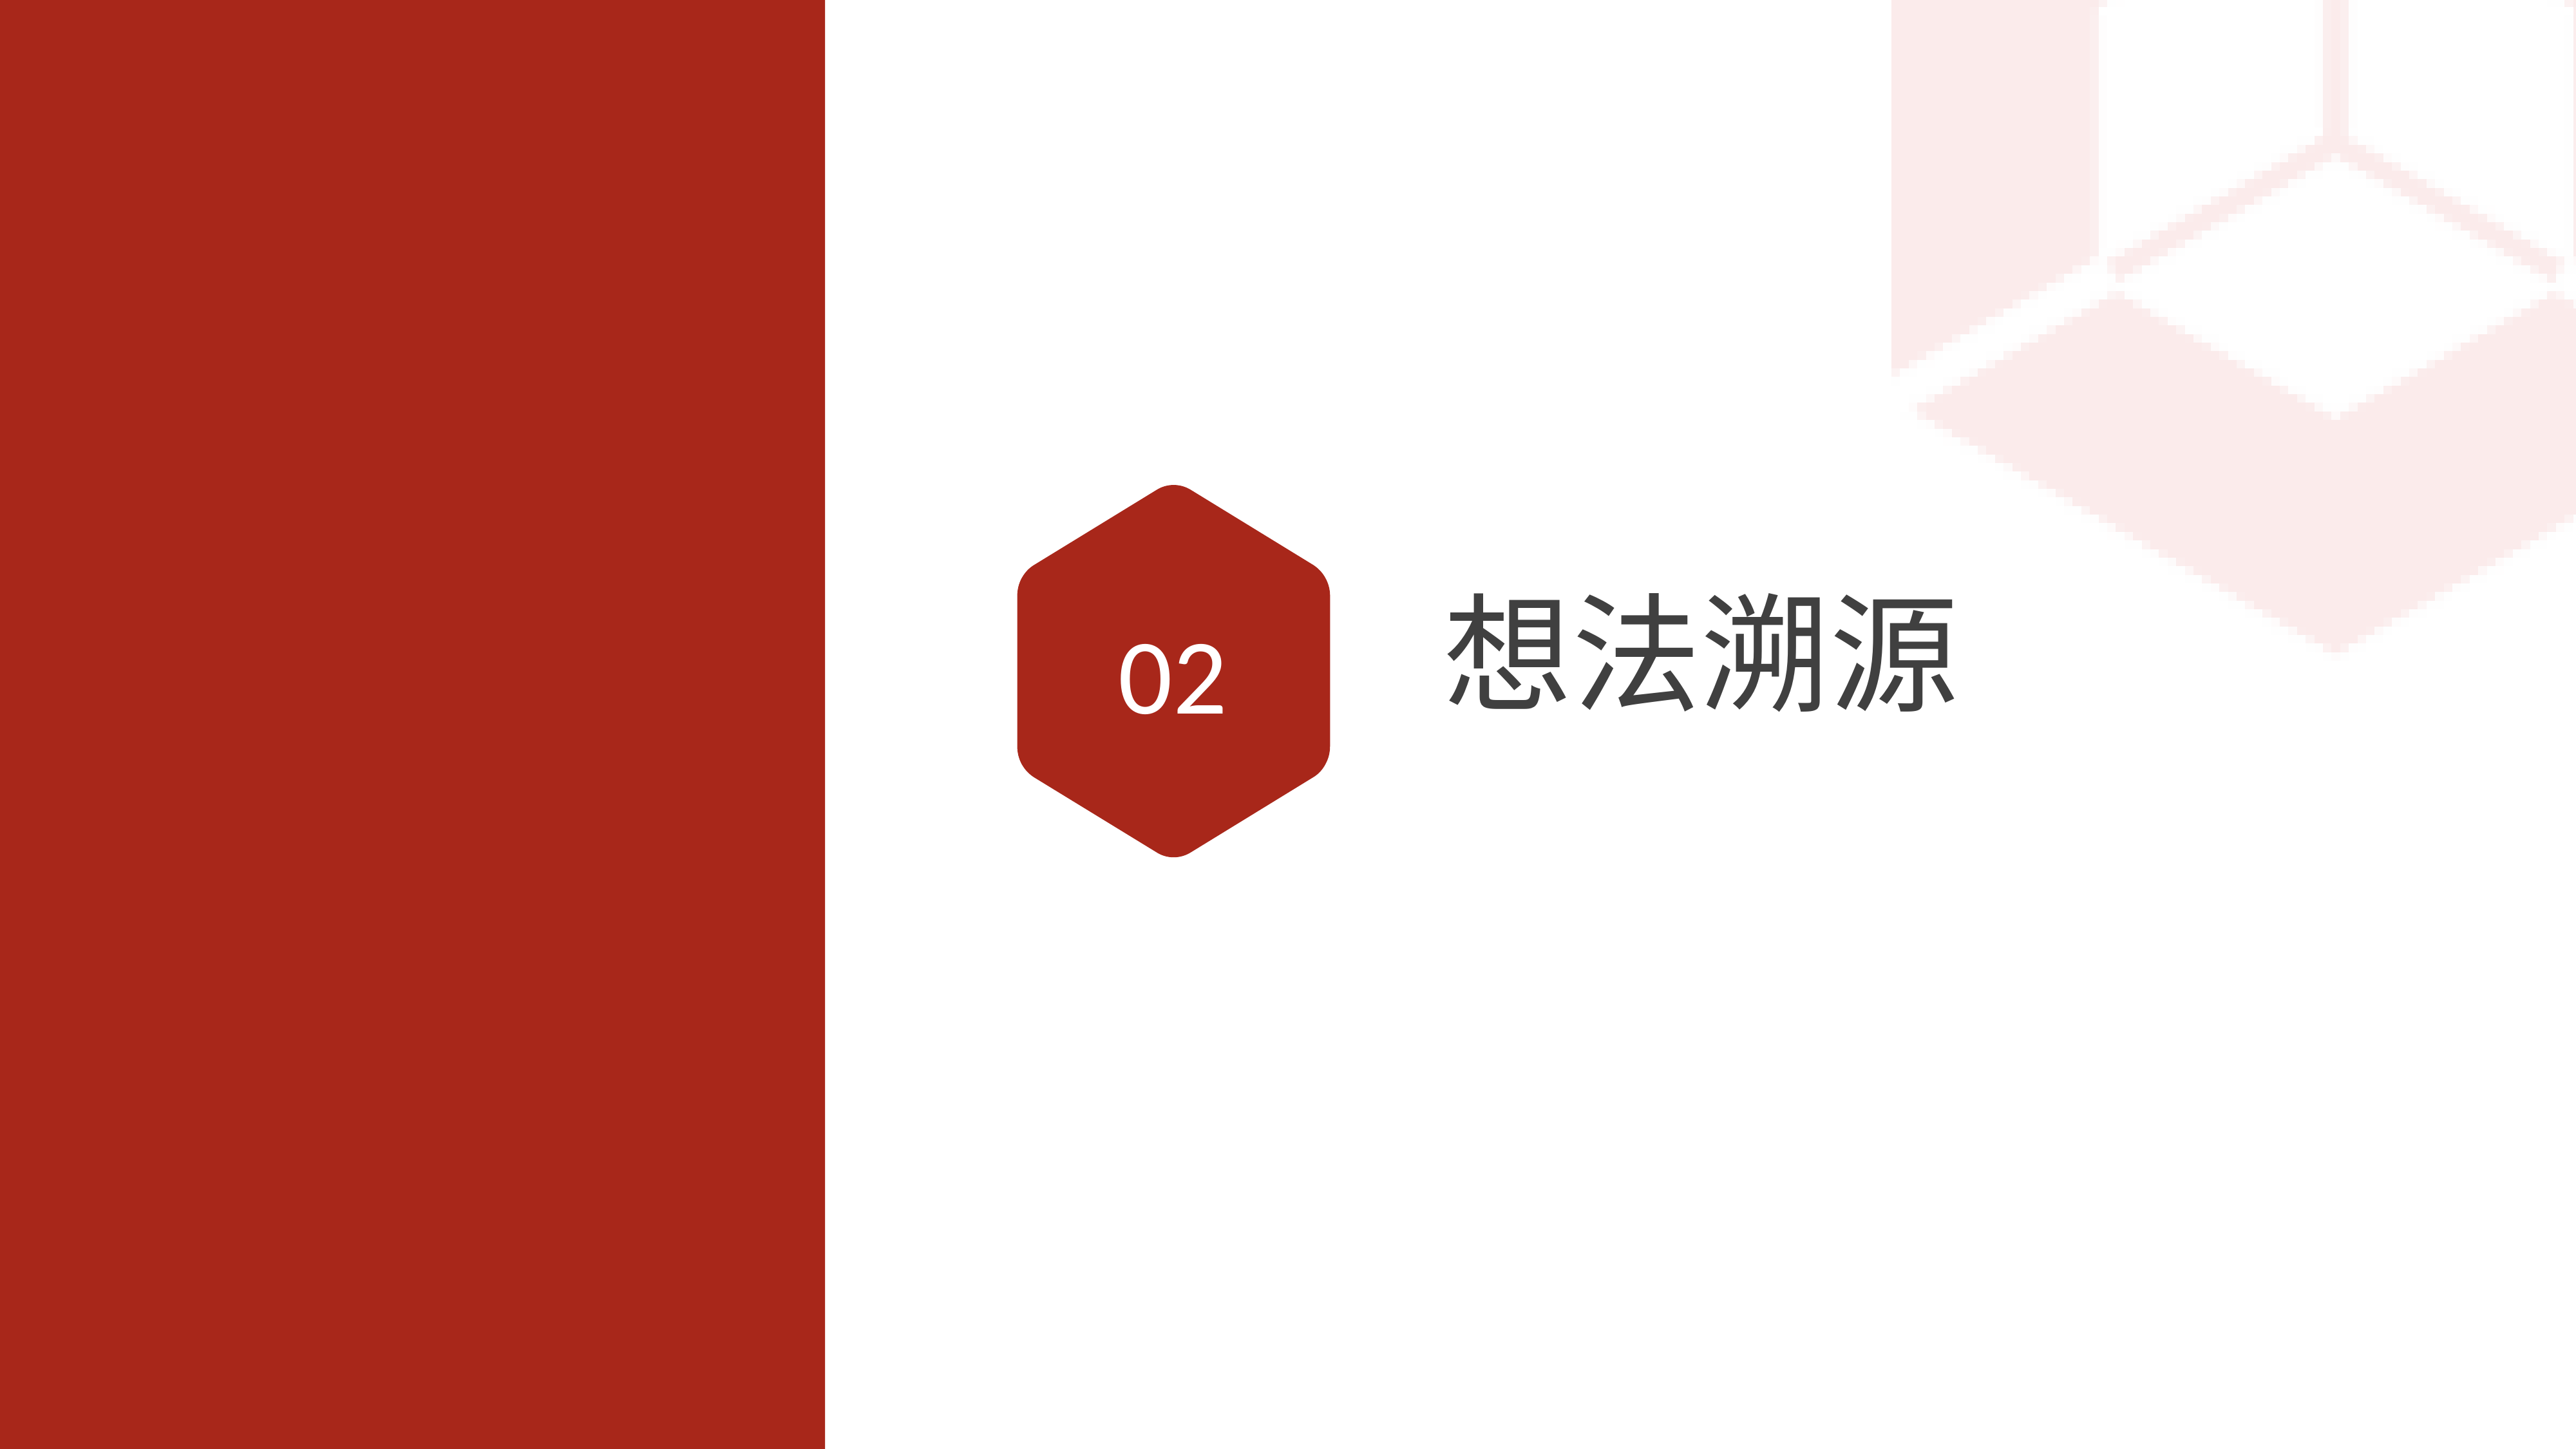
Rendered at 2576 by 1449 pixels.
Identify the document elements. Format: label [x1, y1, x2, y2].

text_box [0, 0, 826, 1449]
text_box [983, 484, 1999, 858]
